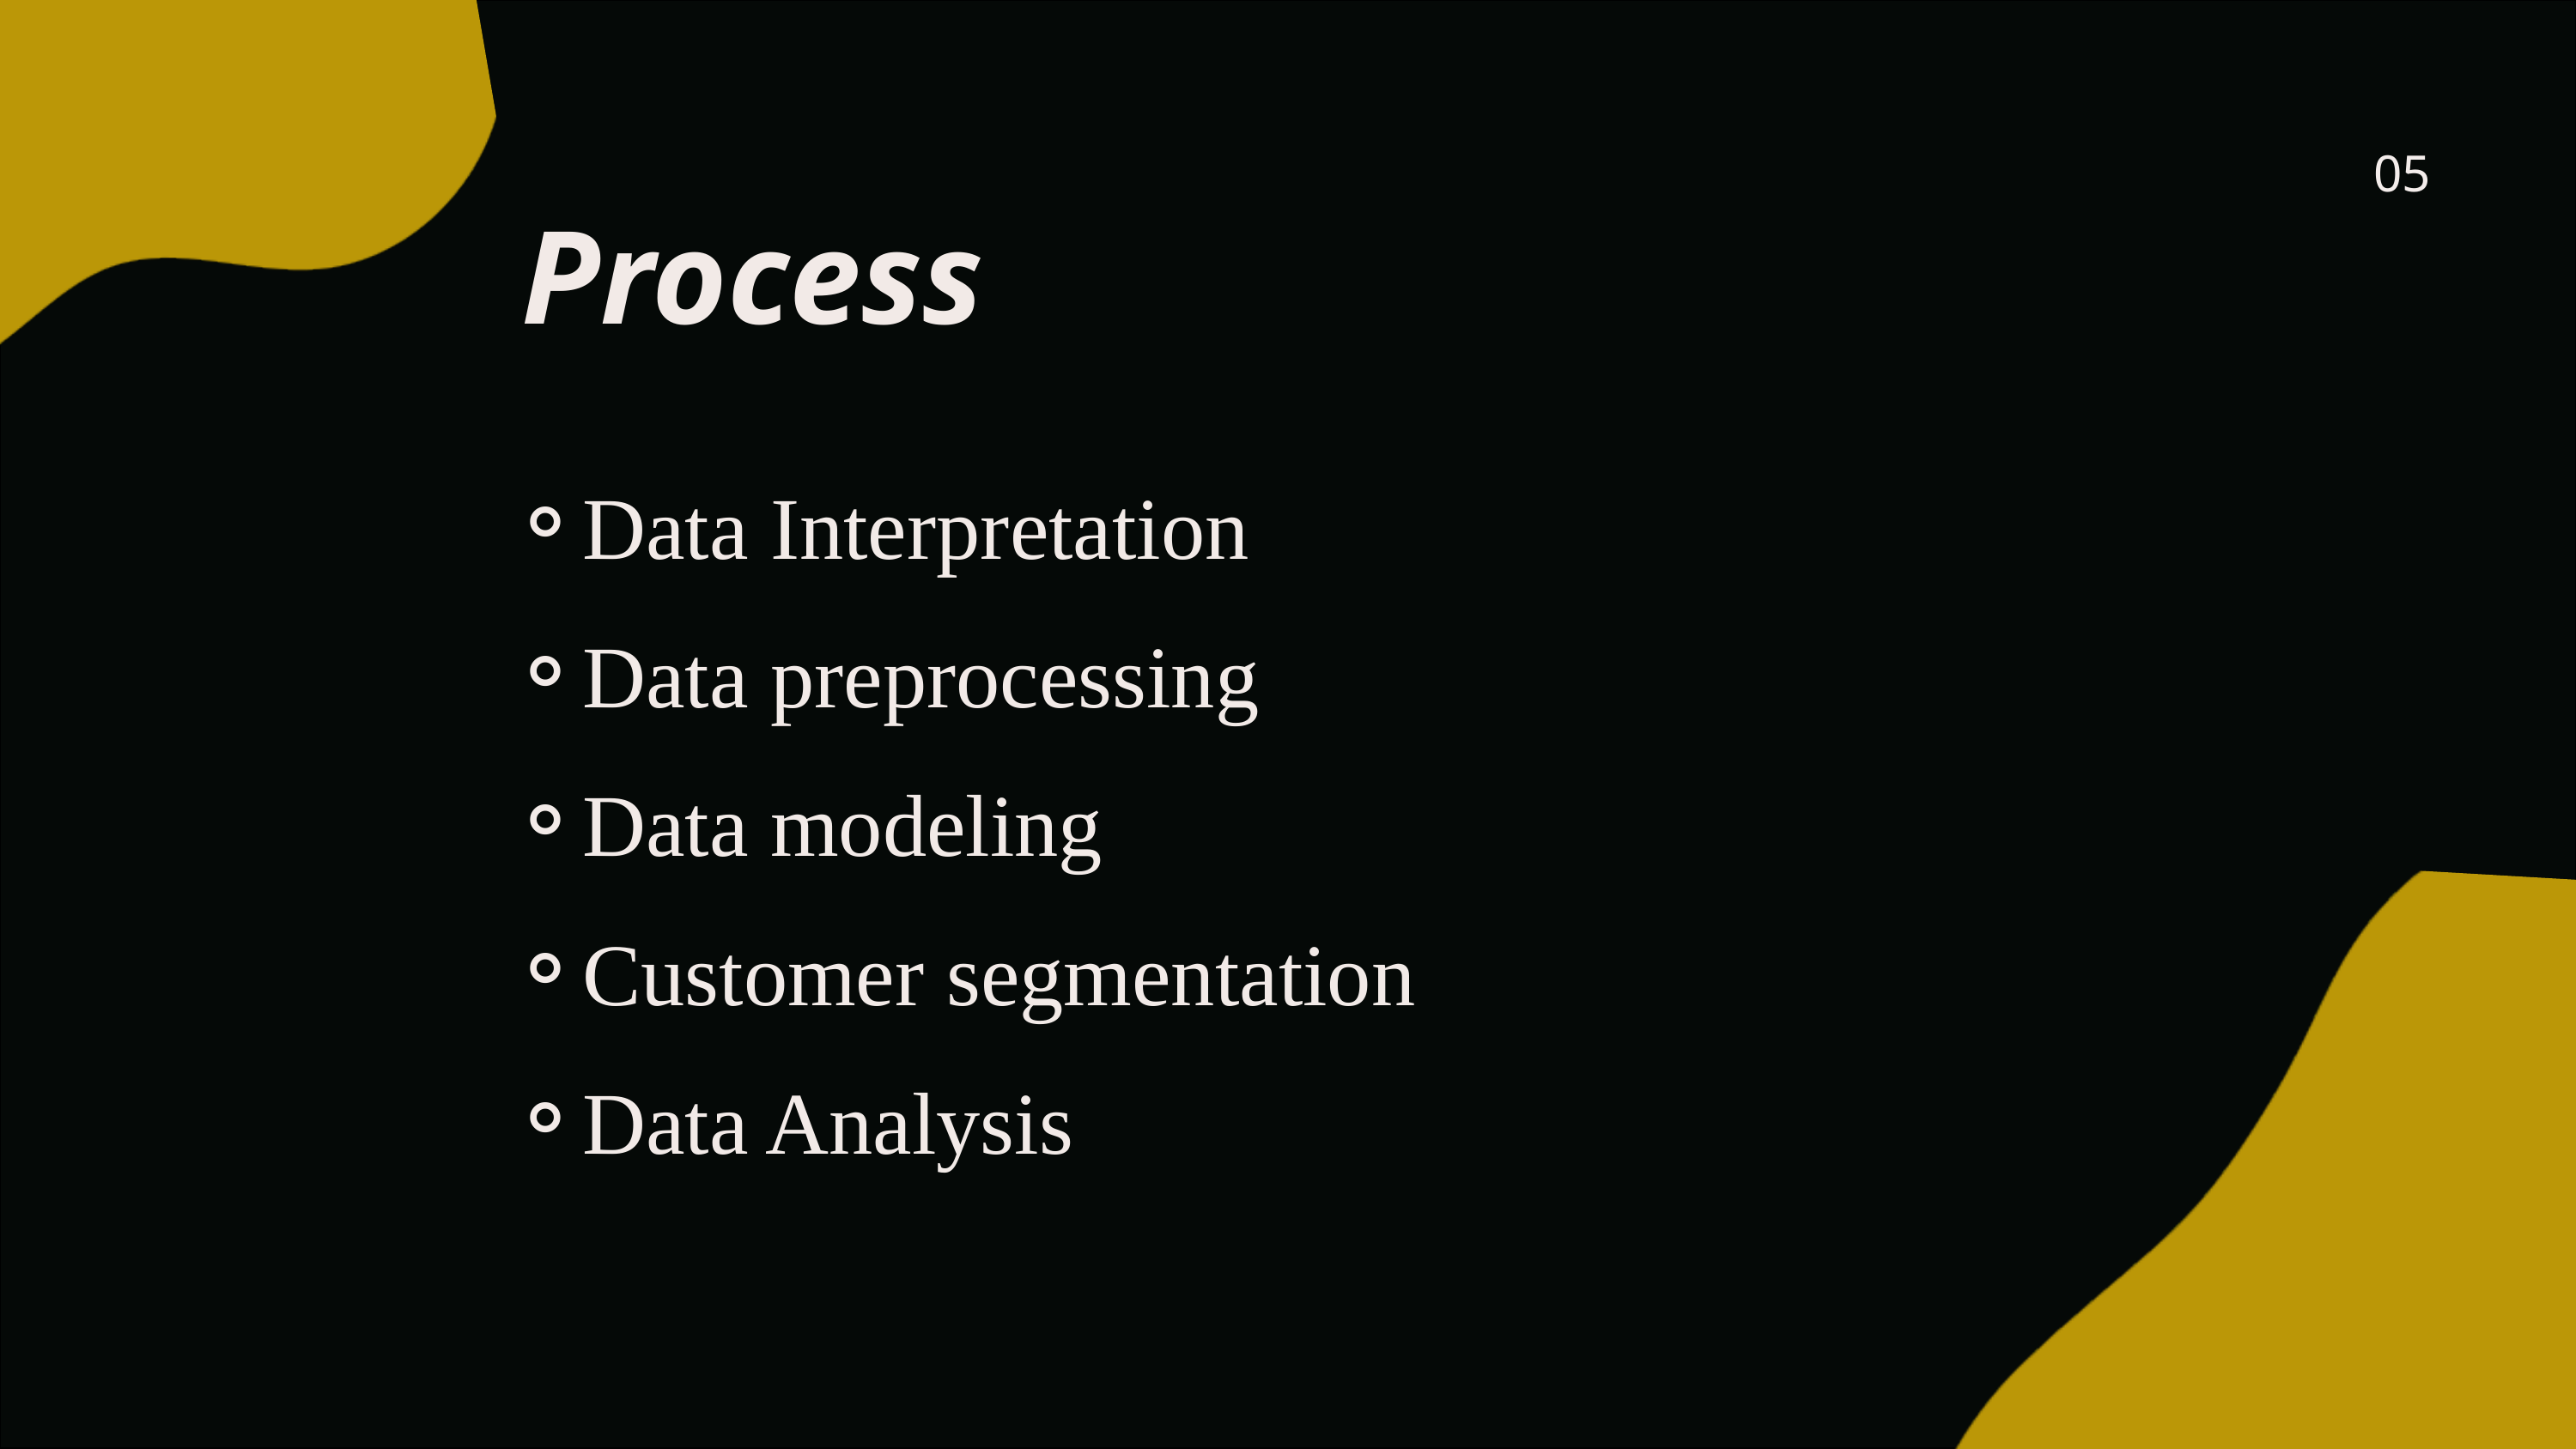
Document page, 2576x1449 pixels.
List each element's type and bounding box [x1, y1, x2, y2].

text_box [0, 0, 2576, 1449]
